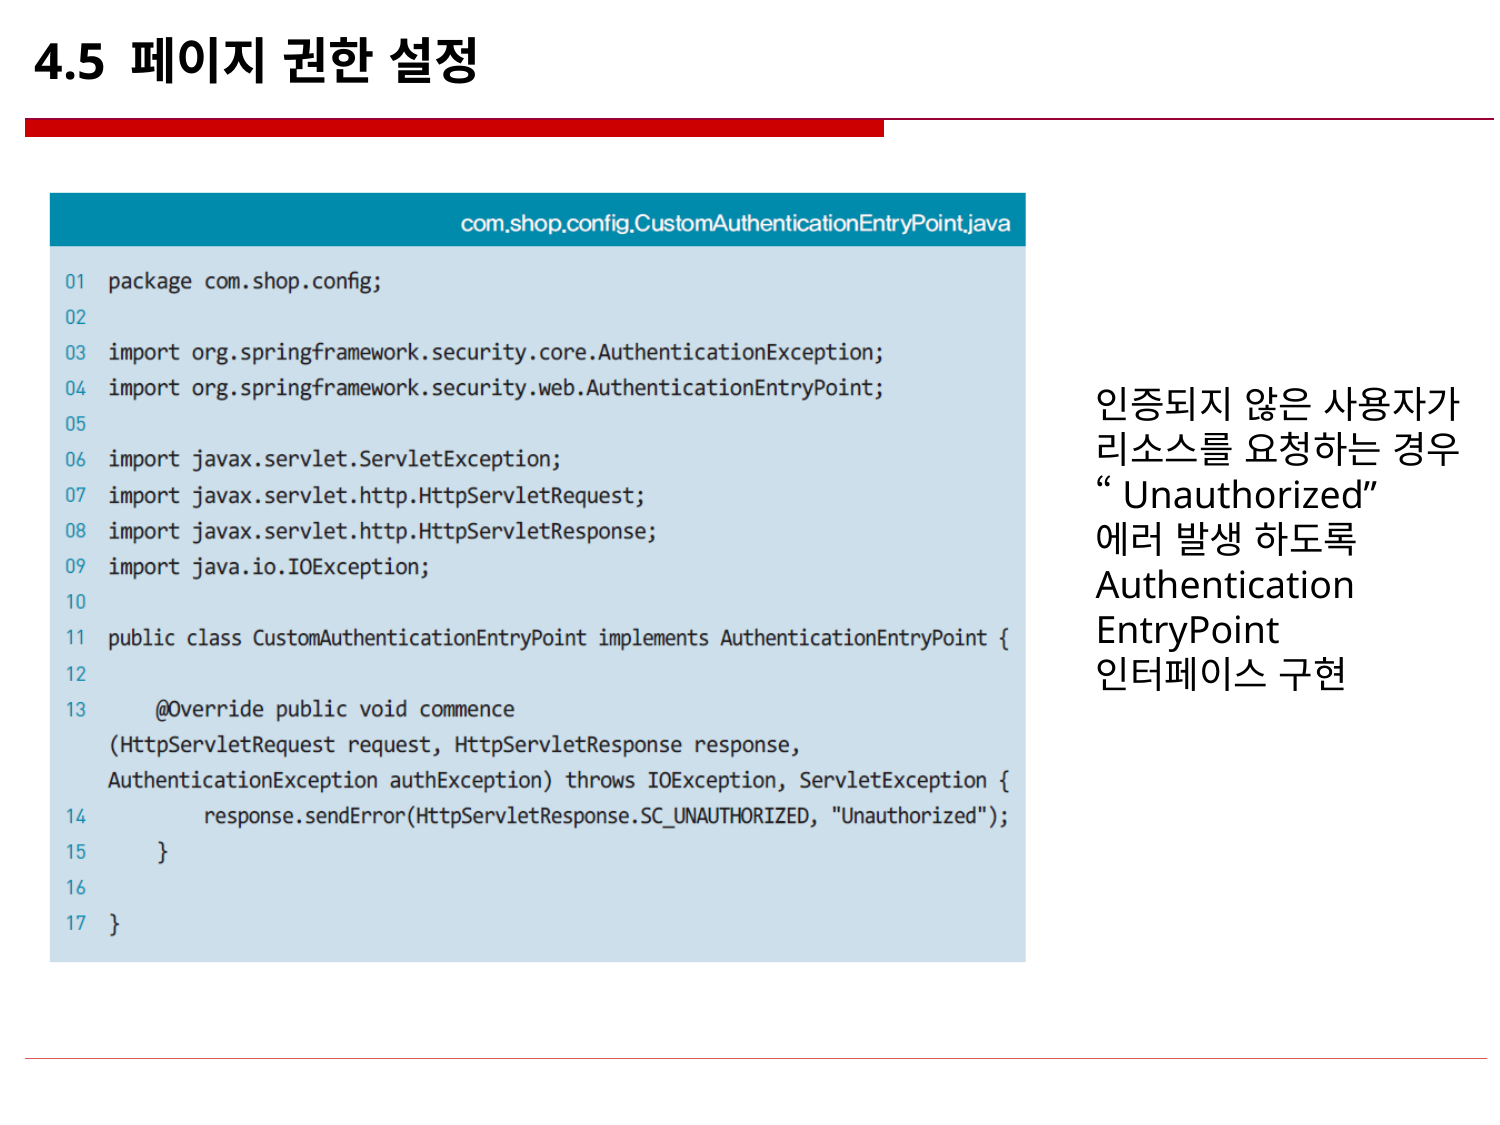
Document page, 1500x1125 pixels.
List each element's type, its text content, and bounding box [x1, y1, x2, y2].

text_box 인증되지 않은 사용자가 리소스를 요청하는 경우 “Unauthorized” 에러 발생 하도록 Authentication EntryPoint 인터페이스 구현 [1080, 373, 1477, 704]
title 4.5 페이지 권한 설정 [19, 23, 1370, 96]
picture [41, 184, 1038, 970]
